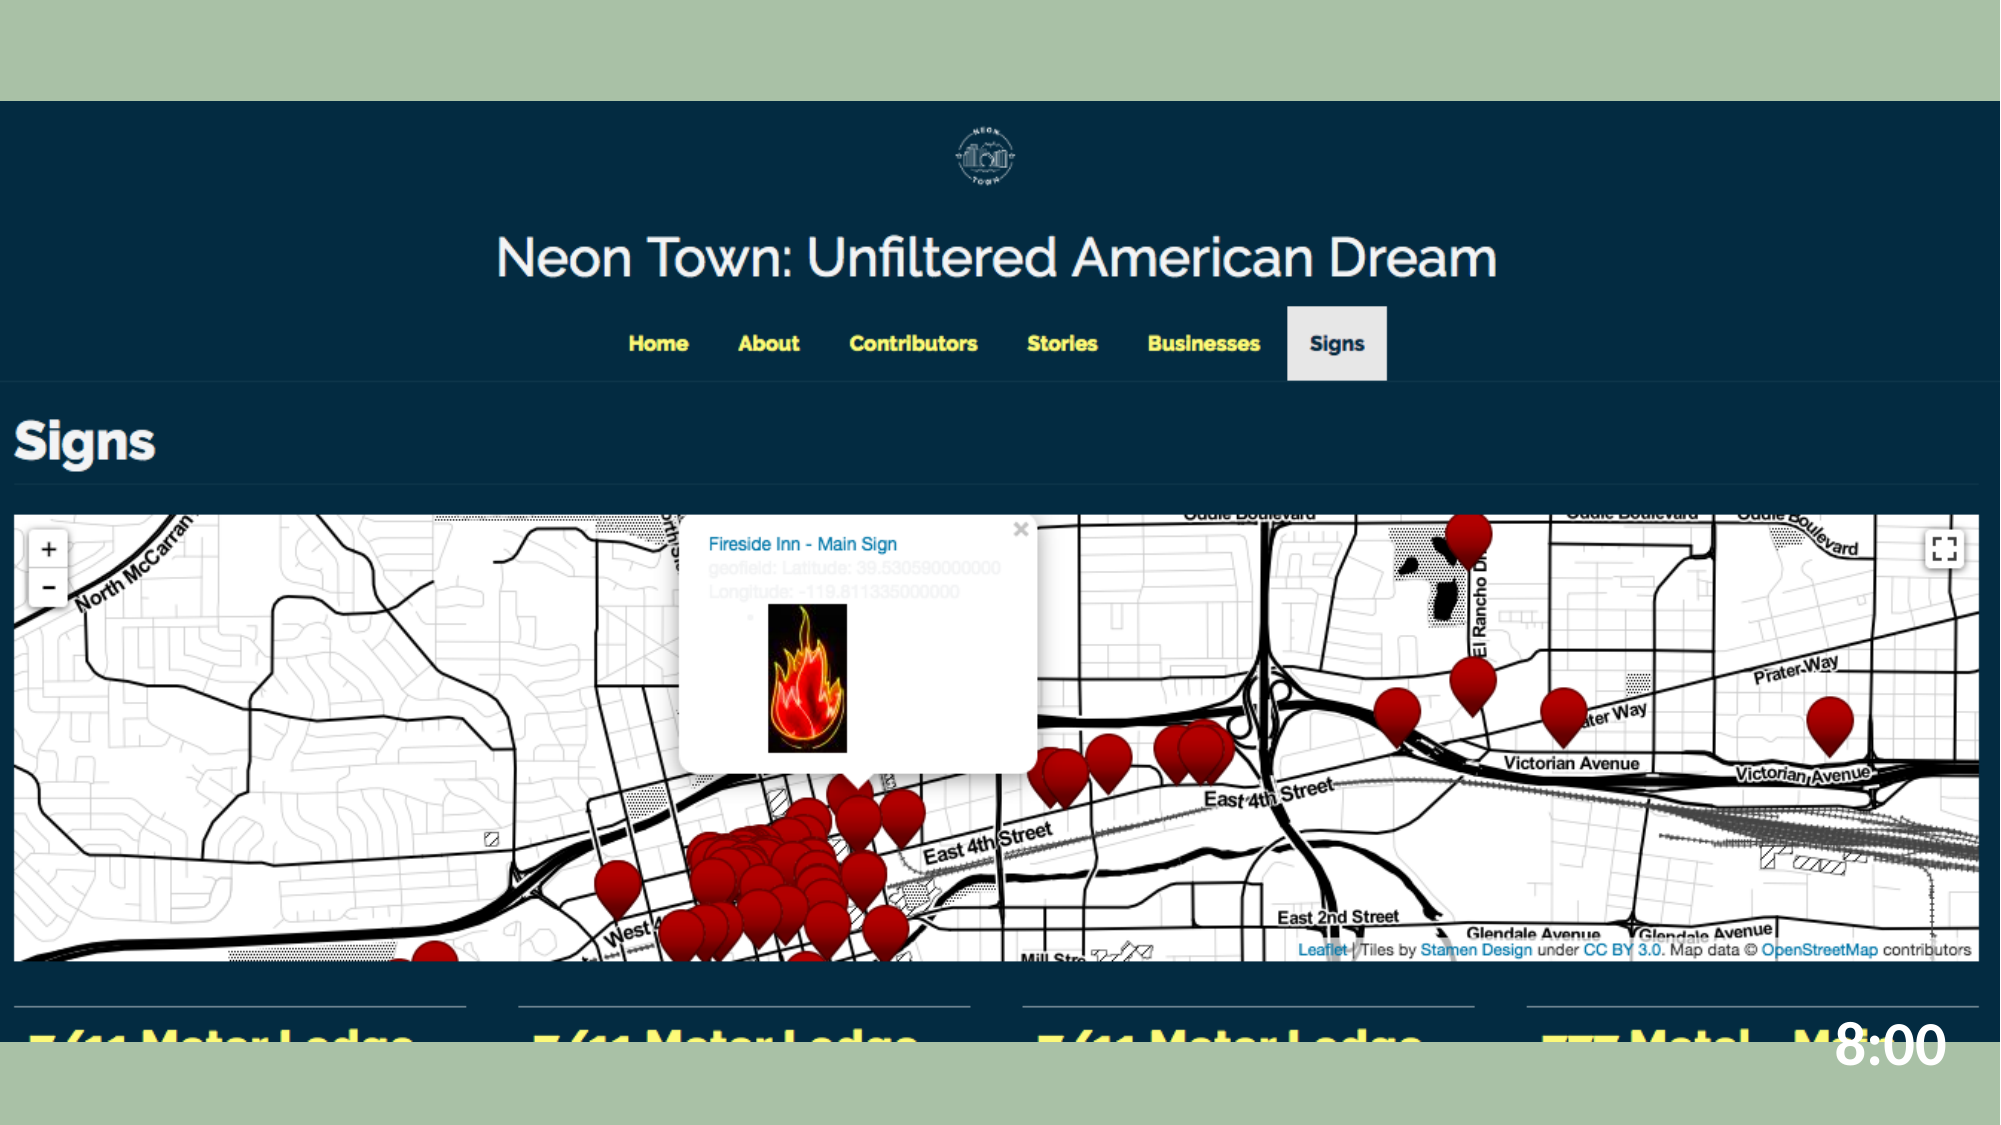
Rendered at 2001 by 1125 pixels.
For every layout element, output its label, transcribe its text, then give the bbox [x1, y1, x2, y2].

text_box 8:00 [1688, 1042, 1962, 1086]
picture [0, 101, 2000, 1042]
